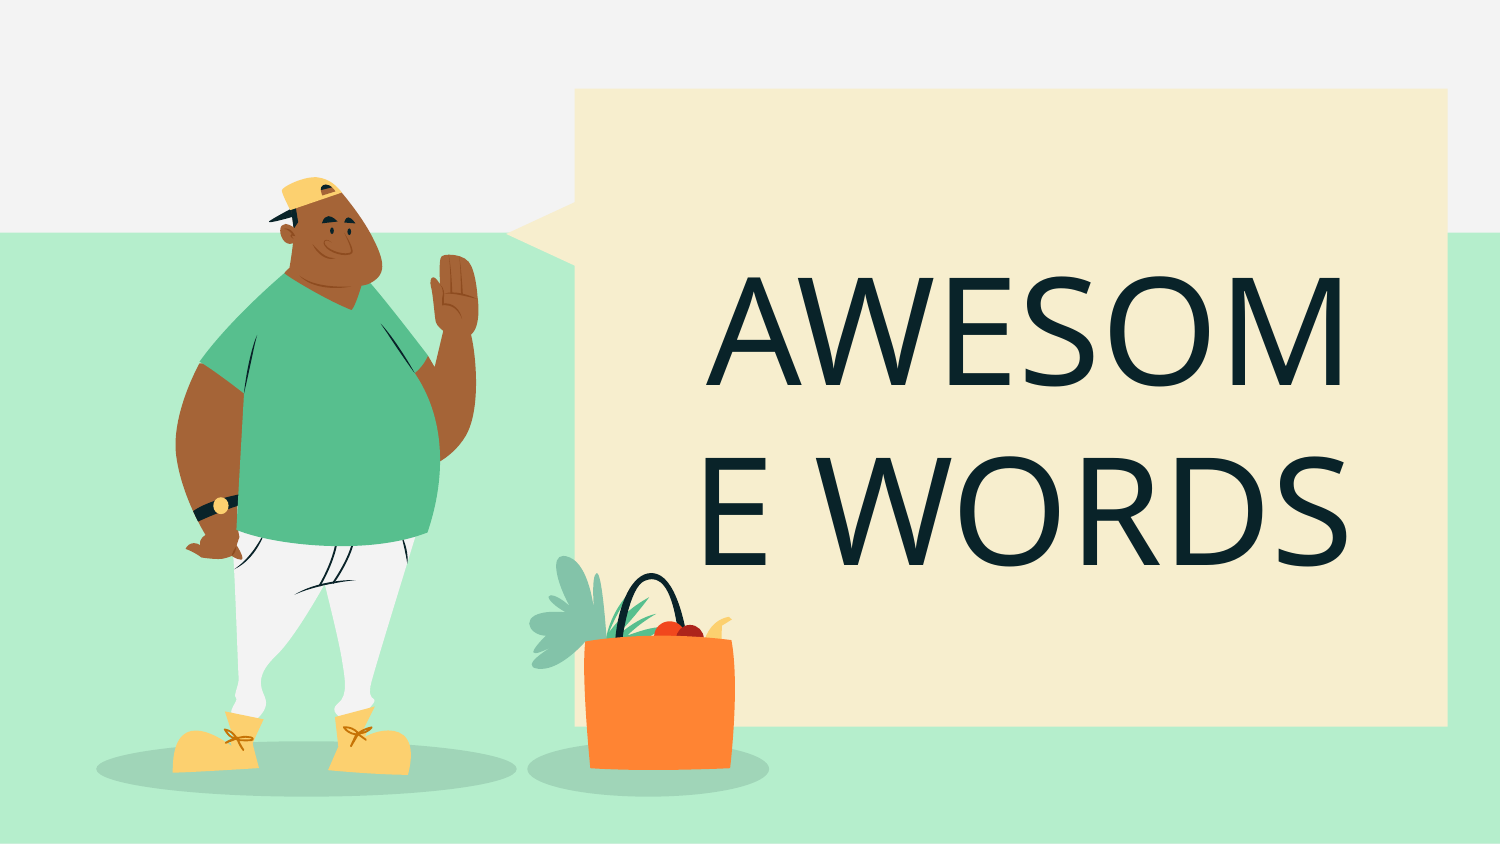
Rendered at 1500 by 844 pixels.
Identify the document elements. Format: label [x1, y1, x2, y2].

text_box [516, 555, 741, 771]
text_box [512, 88, 1448, 727]
text_box [534, 752, 770, 797]
text_box [95, 176, 517, 797]
